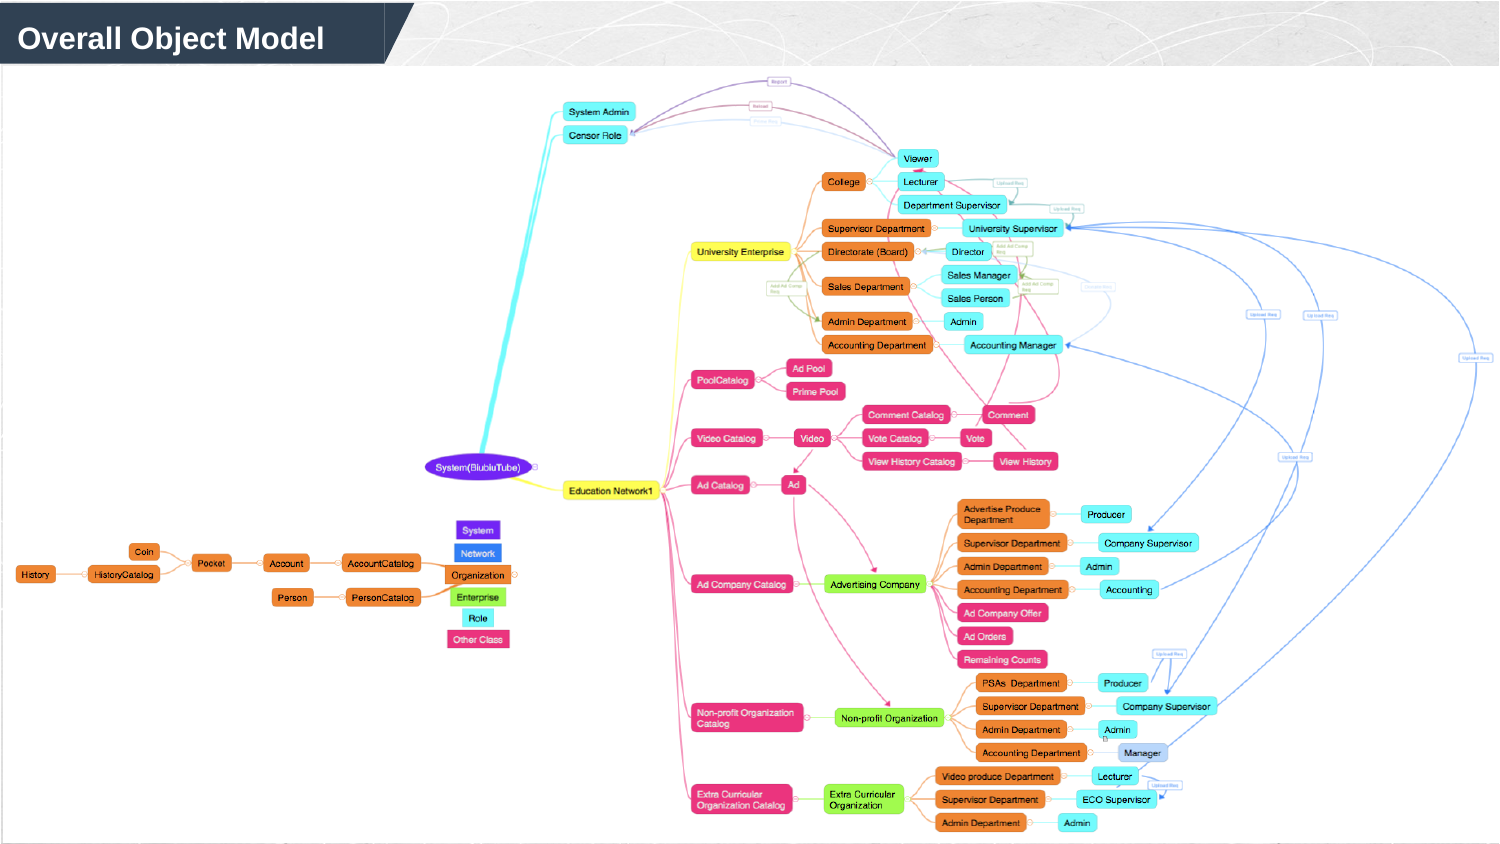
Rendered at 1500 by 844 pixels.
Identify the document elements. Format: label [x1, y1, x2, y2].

text_box [0, 2, 415, 64]
picture [3, 66, 1500, 843]
